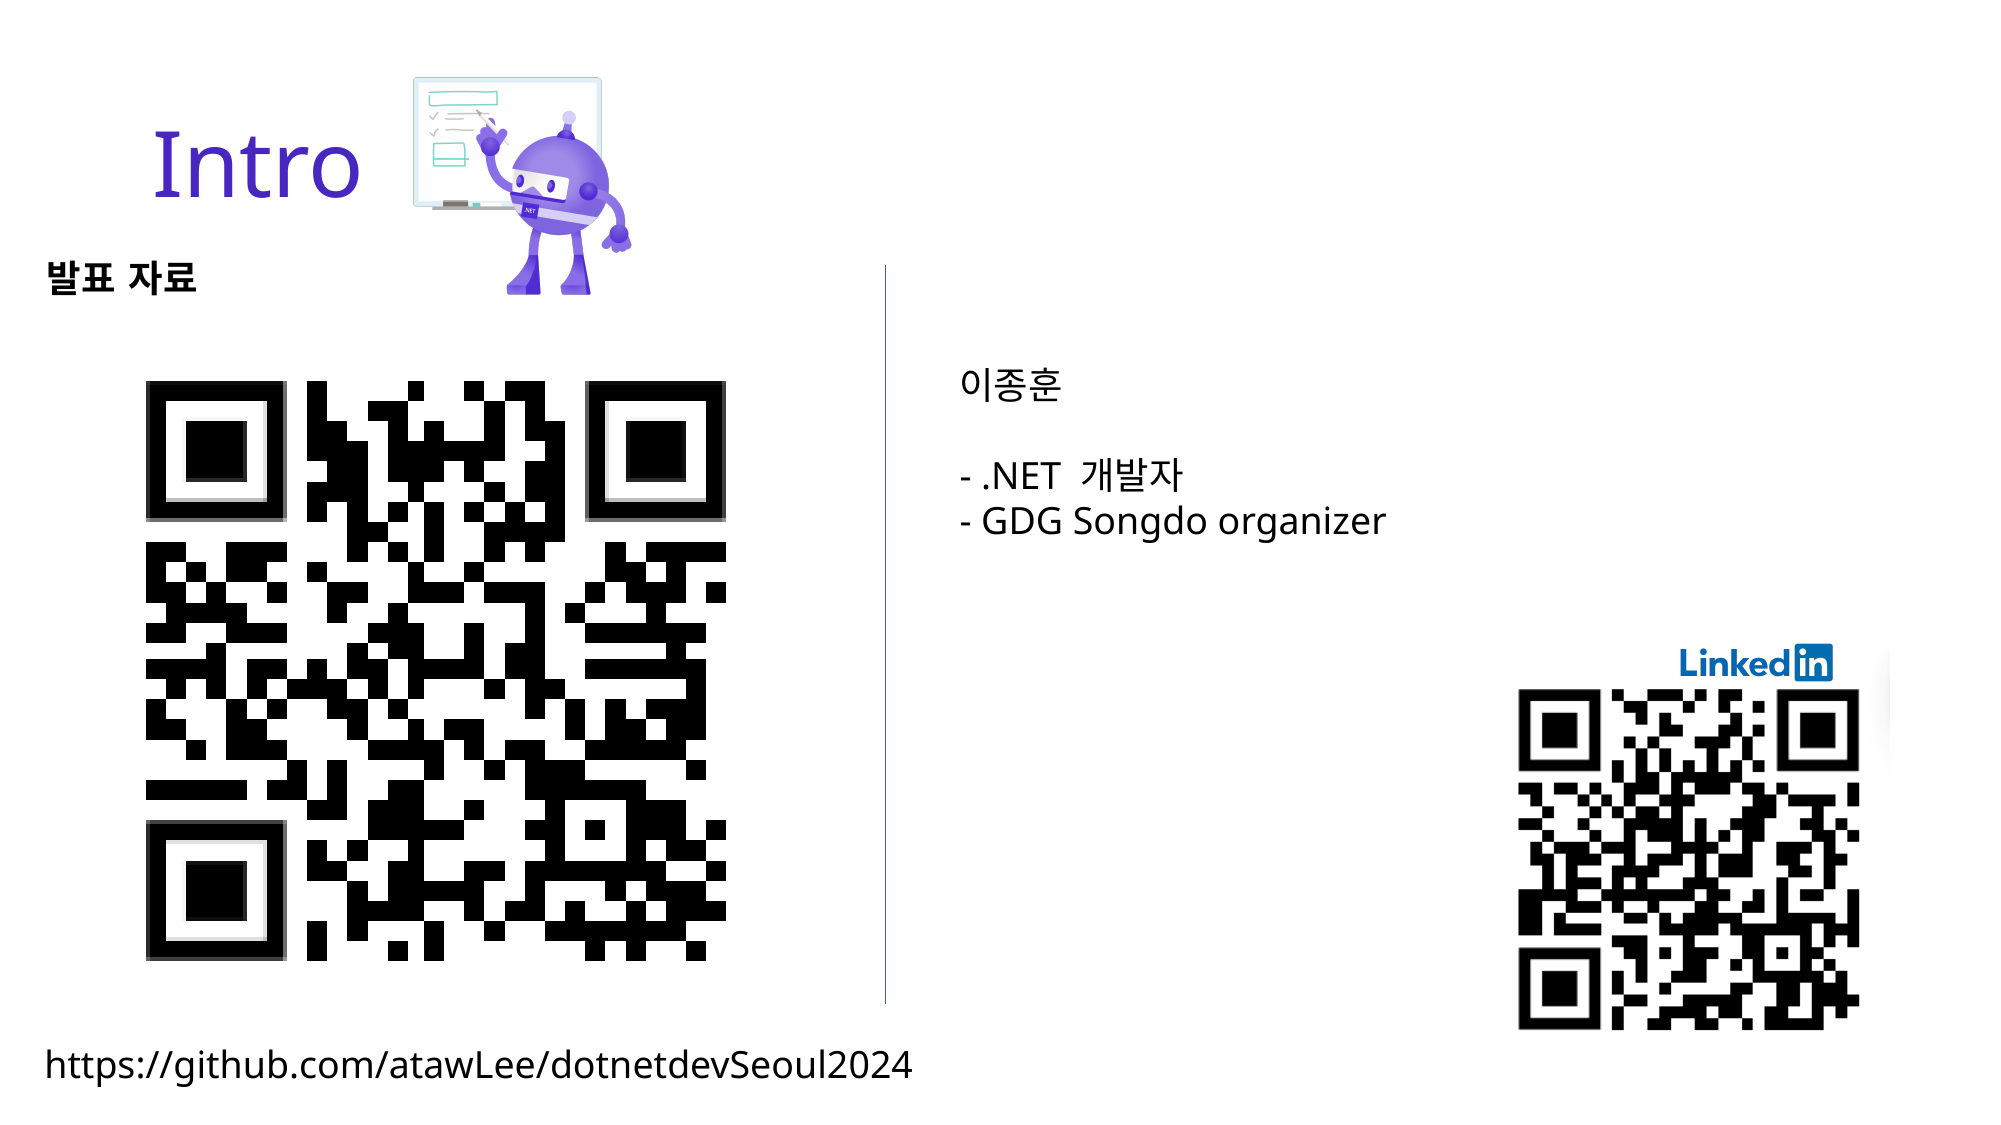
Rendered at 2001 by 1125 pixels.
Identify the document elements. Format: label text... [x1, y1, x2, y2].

title Intro [137, 59, 1862, 277]
picture [1476, 587, 1890, 1055]
text_box https://github.com/atawLee/dotnetdevSeoul2024 [29, 1033, 1000, 1098]
text_box 발표 자료 [32, 247, 875, 313]
picture [413, 77, 632, 295]
text_box 이종훈 - .NET 개발자 - GDG Songdo organizer [944, 354, 1788, 921]
picture [110, 341, 743, 990]
